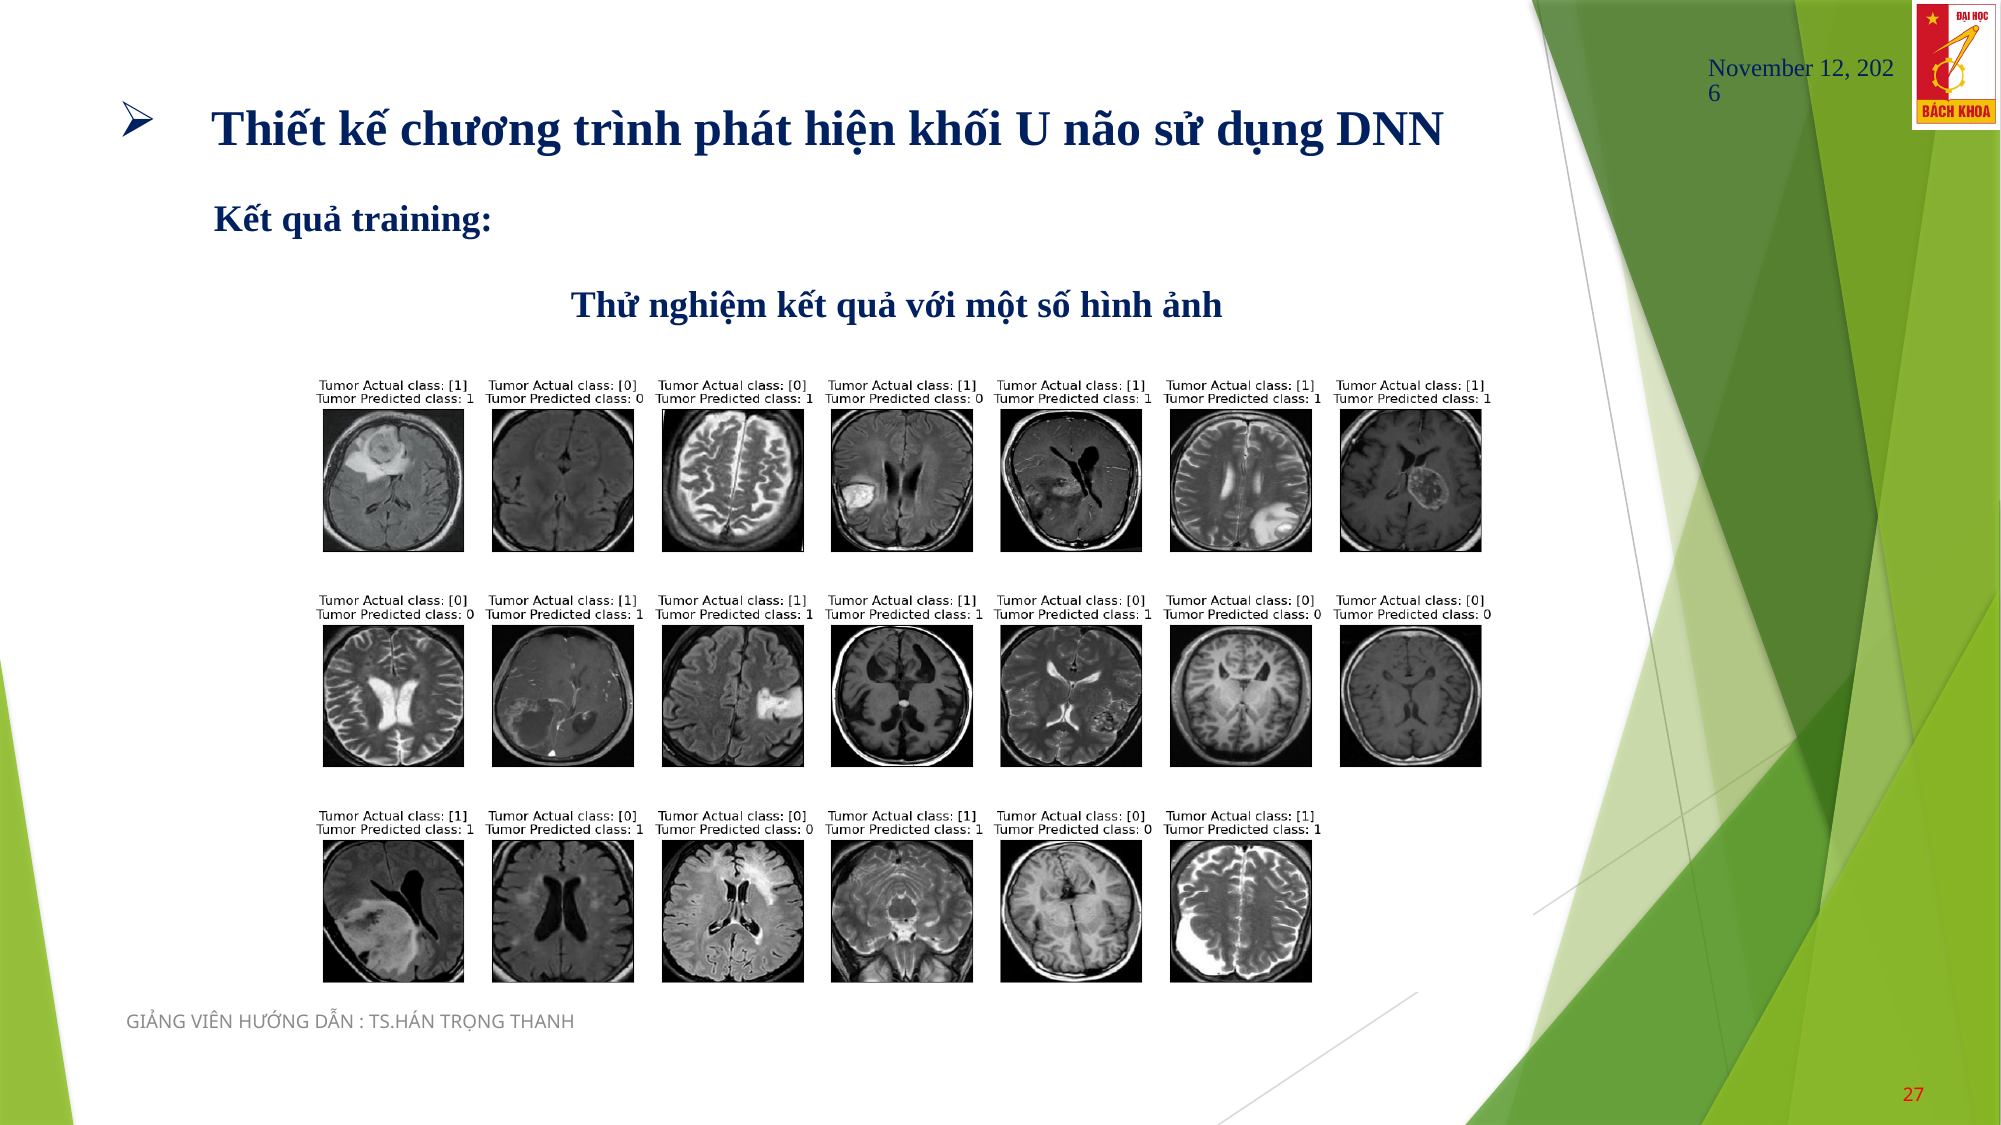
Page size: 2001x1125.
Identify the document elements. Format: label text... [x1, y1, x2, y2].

picture [284, 342, 1534, 992]
text_box Kết quả training: [123, 186, 981, 257]
title Thiết kế chương trình phát hiện khối U não sử dụng DNN [103, 88, 1774, 177]
text_box Thử nghiệm kết quả với một số hình ảnh [480, 272, 1338, 341]
picture [1911, 0, 2000, 131]
footer GIẢNG VIÊN HƯỚNG DẪN : TS.HÁN TRỌNG THANH [111, 991, 1145, 1051]
text_box 4 October 2020 [1693, 43, 1906, 89]
slide_number 27 [1887, 1065, 2000, 1125]
